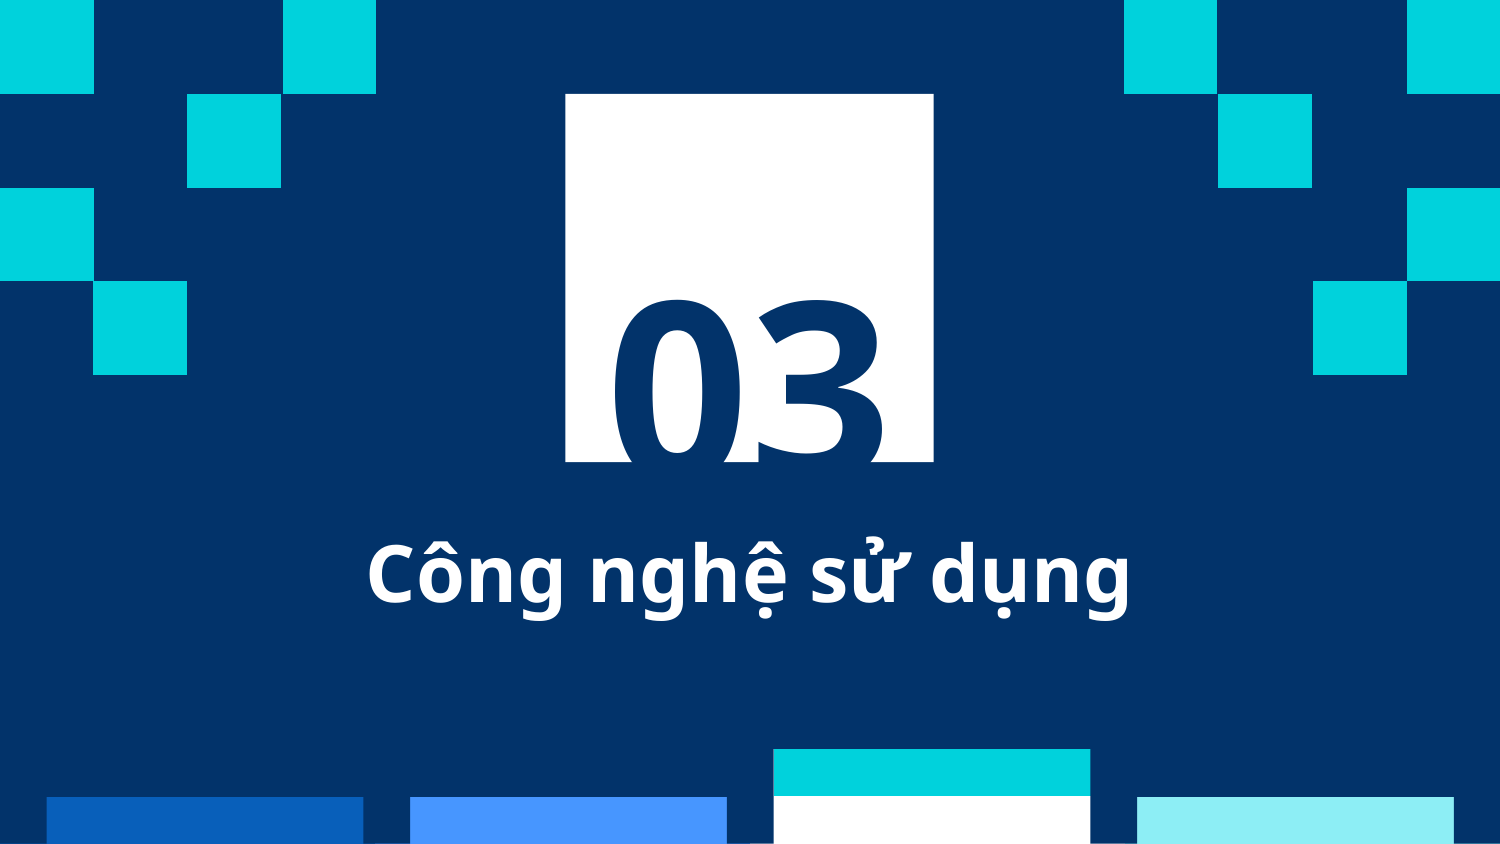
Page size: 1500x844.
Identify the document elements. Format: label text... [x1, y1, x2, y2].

title Công nghệ sử dụng [344, 497, 1156, 739]
title 03 [562, 300, 938, 462]
